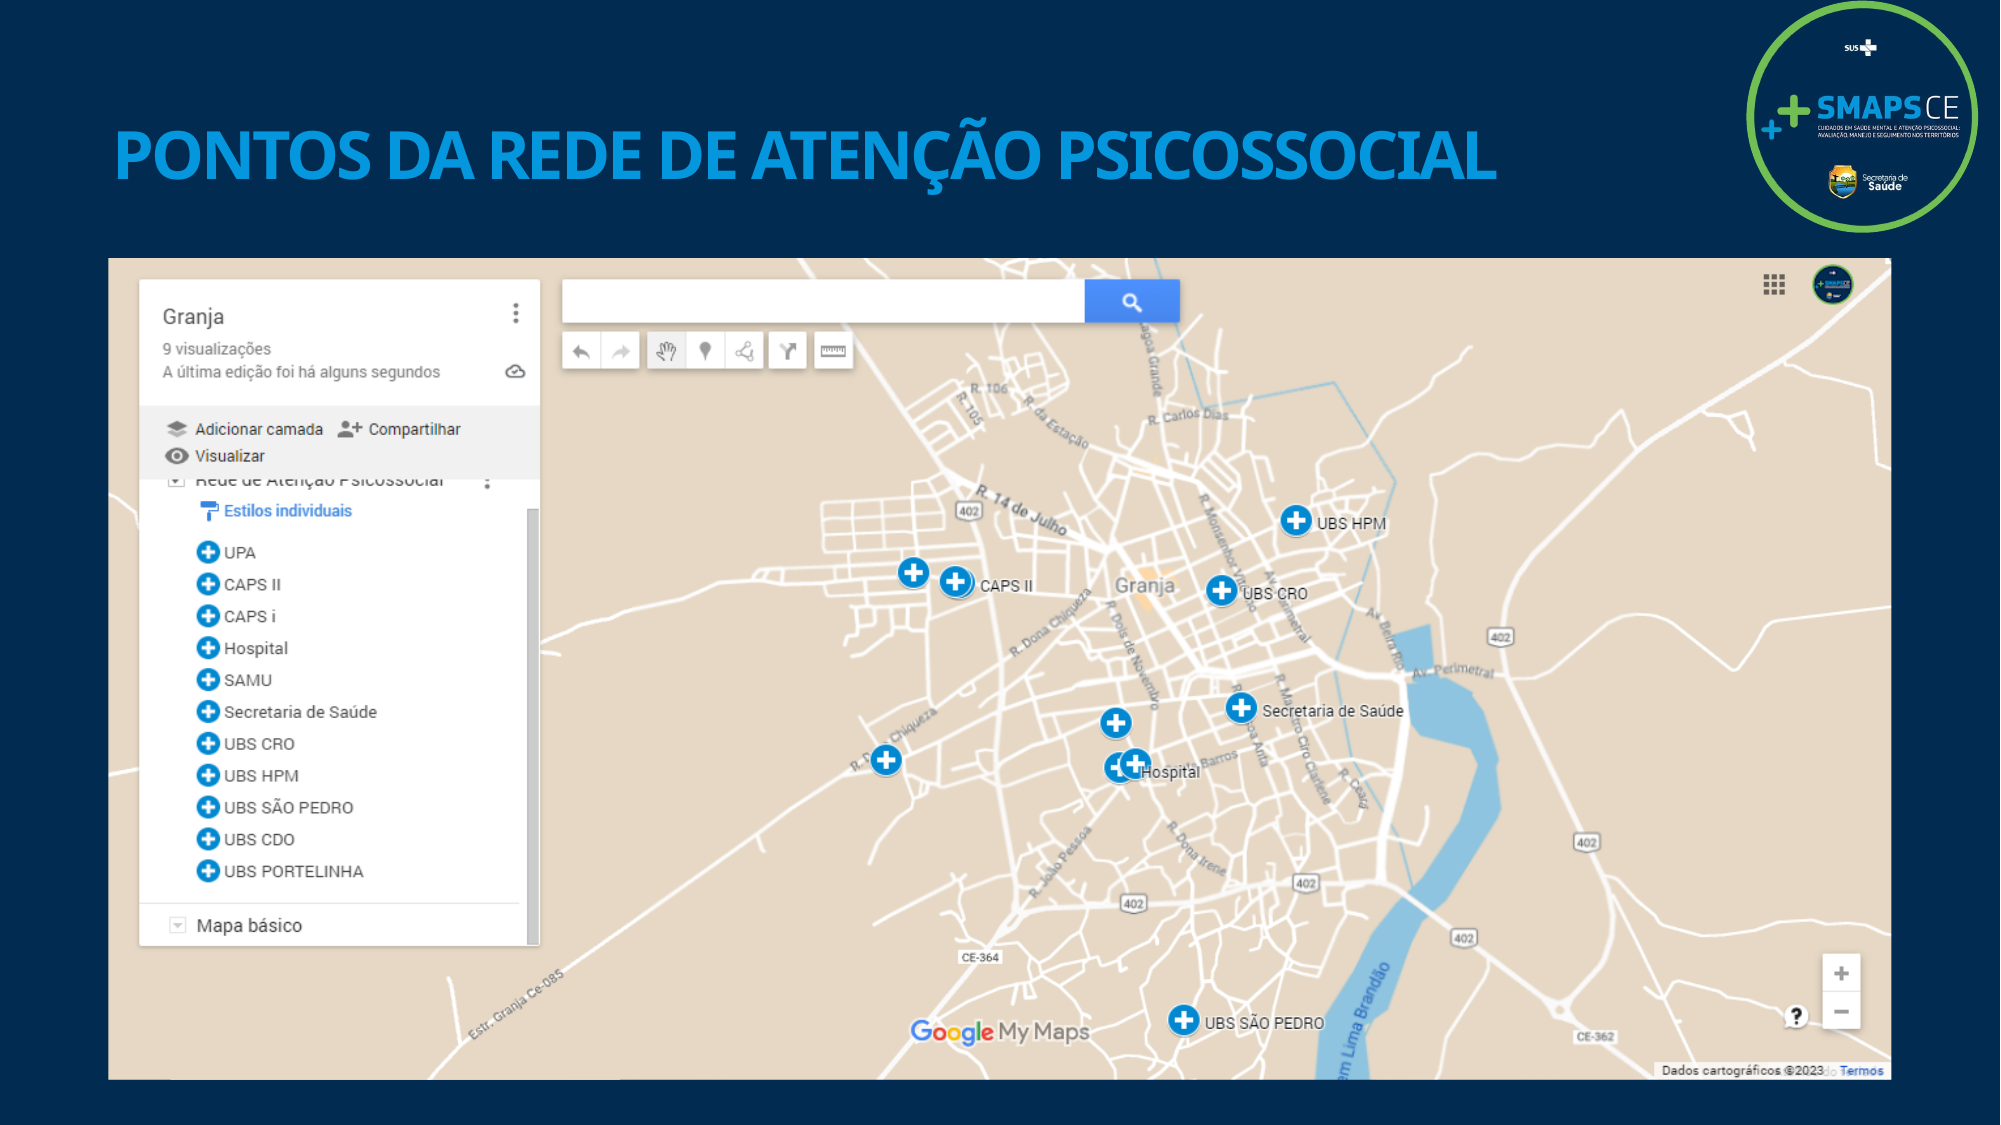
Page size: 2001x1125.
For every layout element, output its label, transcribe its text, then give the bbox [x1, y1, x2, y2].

picture [108, 258, 1892, 1080]
picture [1746, 0, 1979, 233]
title PONTOS DA REDE DE ATENÇÃO PSICOSSOCIAL [112, 122, 1645, 194]
